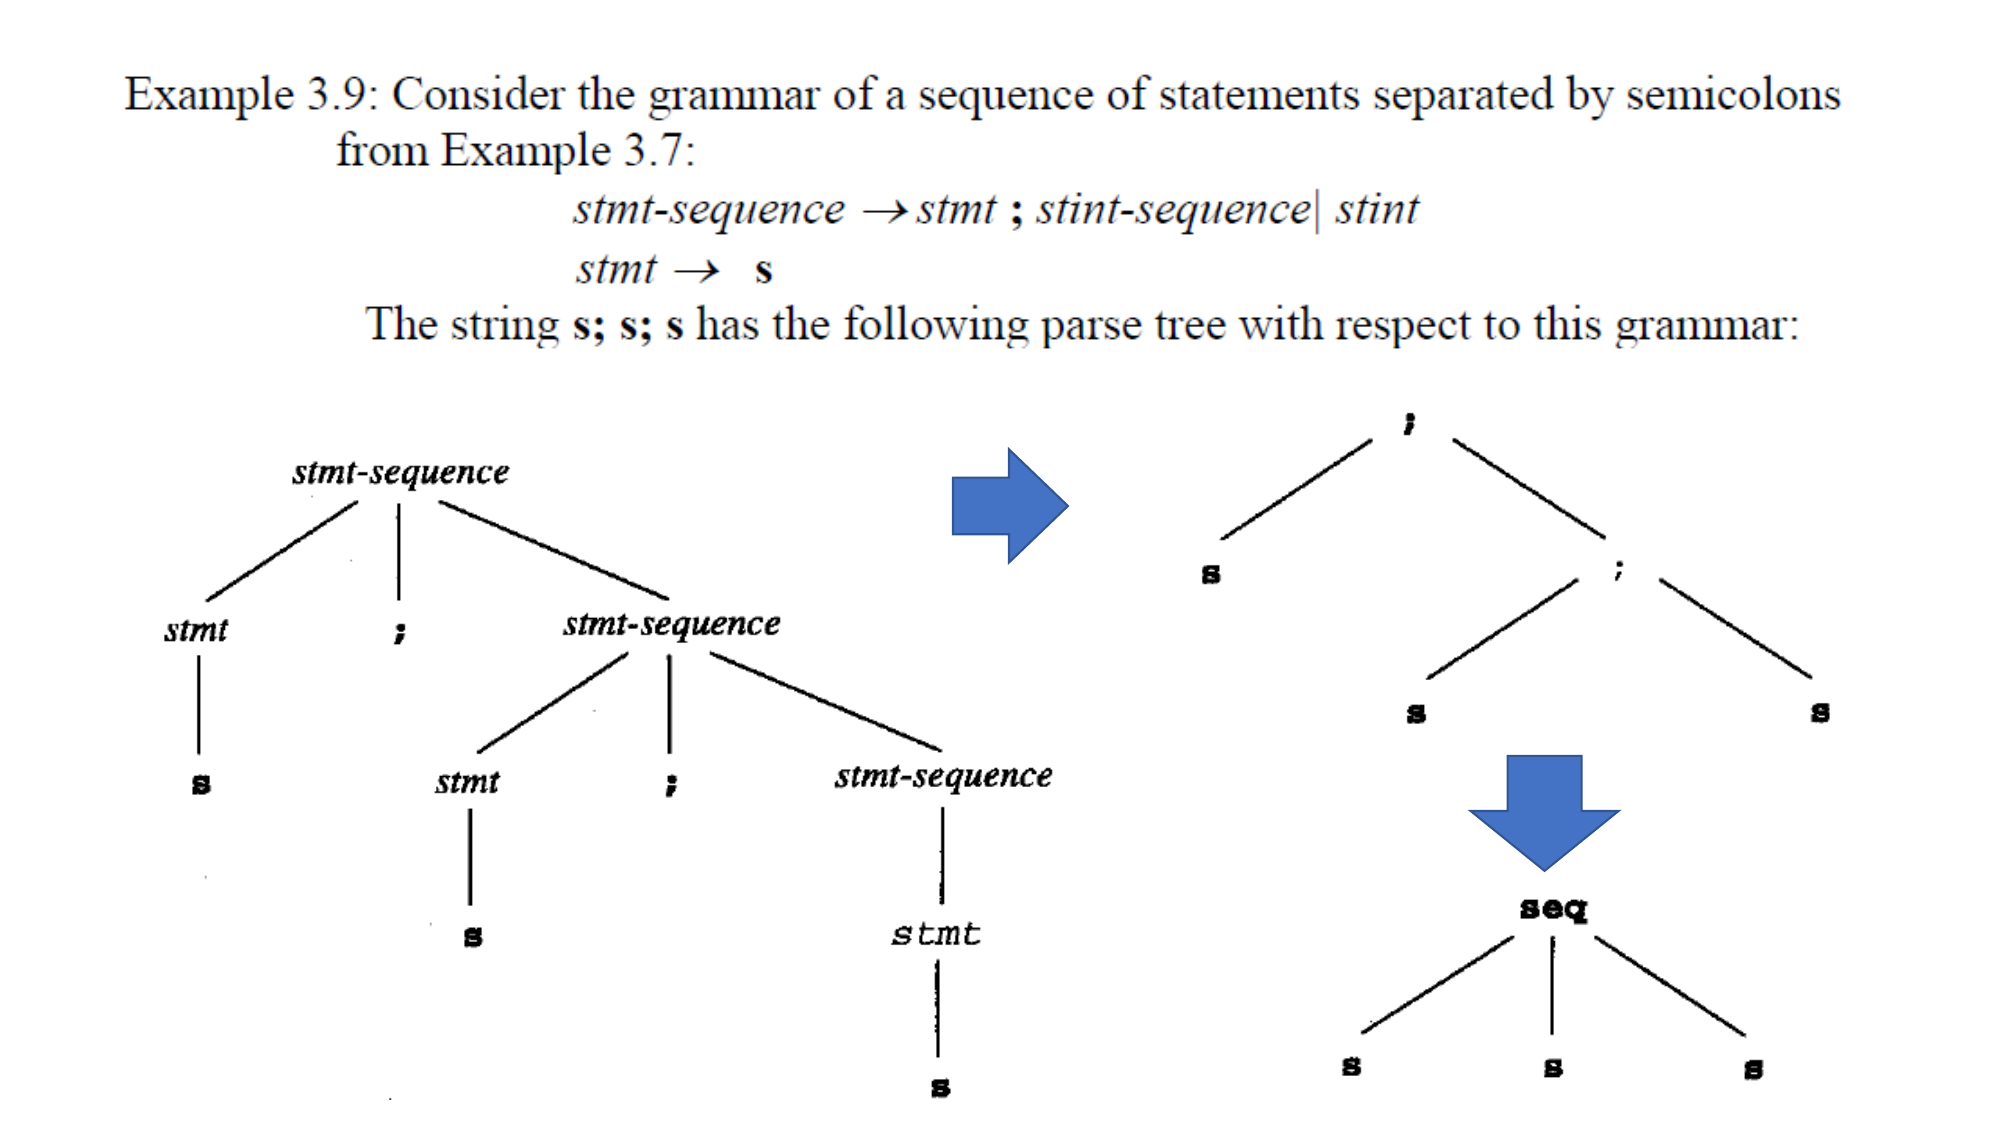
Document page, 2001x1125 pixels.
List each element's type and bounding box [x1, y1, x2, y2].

picture [1154, 393, 1847, 738]
picture [124, 438, 1068, 1100]
text_box [1467, 754, 1622, 873]
picture [106, 59, 1863, 356]
picture [1308, 889, 1781, 1087]
